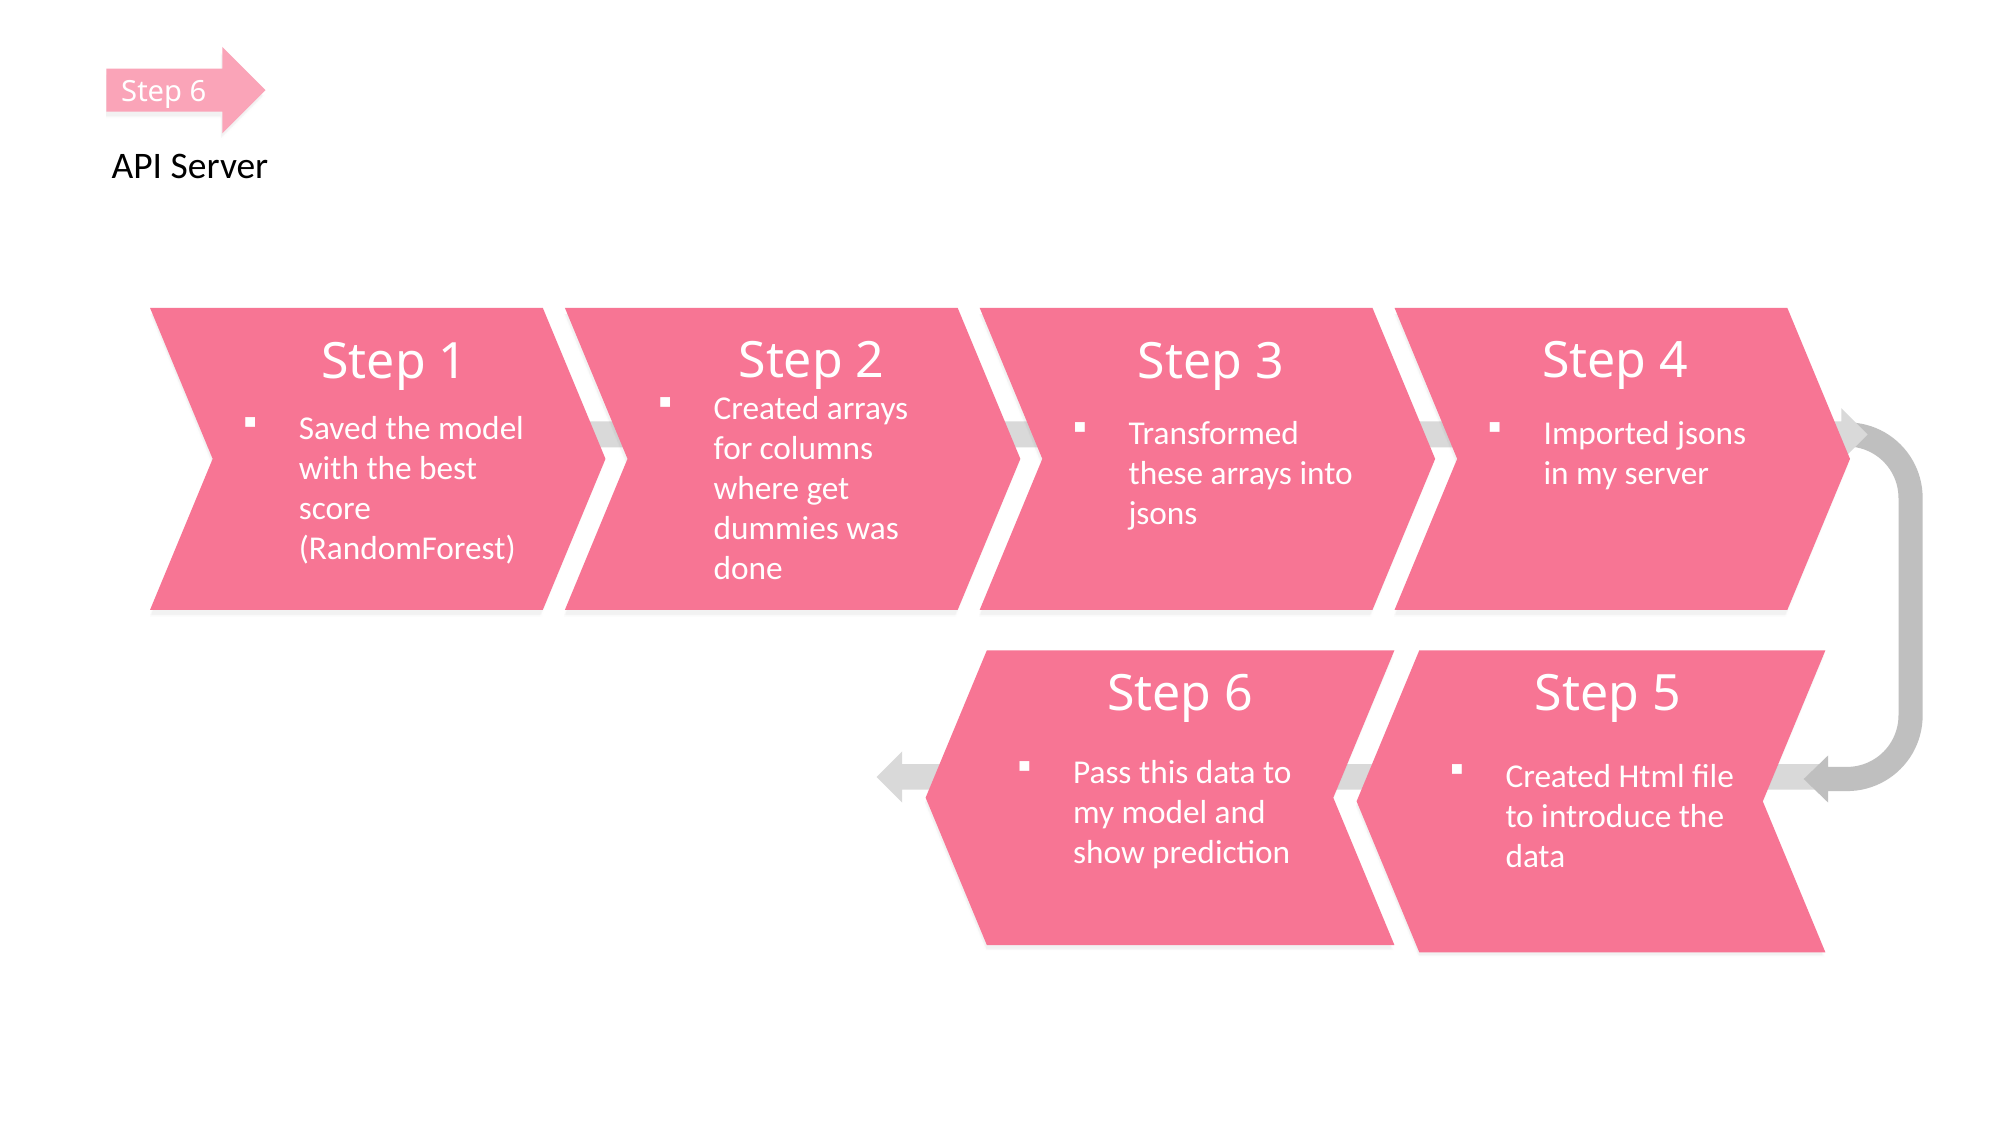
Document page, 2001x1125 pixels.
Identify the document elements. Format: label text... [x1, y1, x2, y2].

text_box Transformed these arrays into jsons [979, 307, 1436, 610]
text_box [1835, 405, 1870, 455]
text_box Step 1 [306, 320, 537, 396]
text_box [1770, 763, 1817, 791]
text_box Step 6 [106, 46, 266, 133]
text_box Step 5 [1520, 652, 1750, 728]
text_box [590, 420, 619, 449]
text_box Saved the model with the best score (RandomForest) [150, 307, 606, 610]
text_box Pass this data to my model and show prediction [925, 650, 1395, 946]
text_box Created arrays for columns where get dummies was done [564, 307, 1021, 610]
text_box [1005, 420, 1034, 449]
text_box Imported jsons in my server [1394, 307, 1851, 610]
text_box [1338, 763, 1372, 791]
text_box Step 2 [723, 319, 954, 395]
text_box [1802, 421, 1924, 805]
text_box [875, 748, 939, 805]
text_box Step 4 [1527, 319, 1758, 395]
text_box Step 6 [1092, 652, 1323, 728]
text_box [1420, 420, 1449, 449]
text_box API Server [96, 133, 297, 194]
text_box Step 3 [1123, 320, 1354, 396]
text_box Created Html file to introduce the data [1356, 650, 1826, 953]
